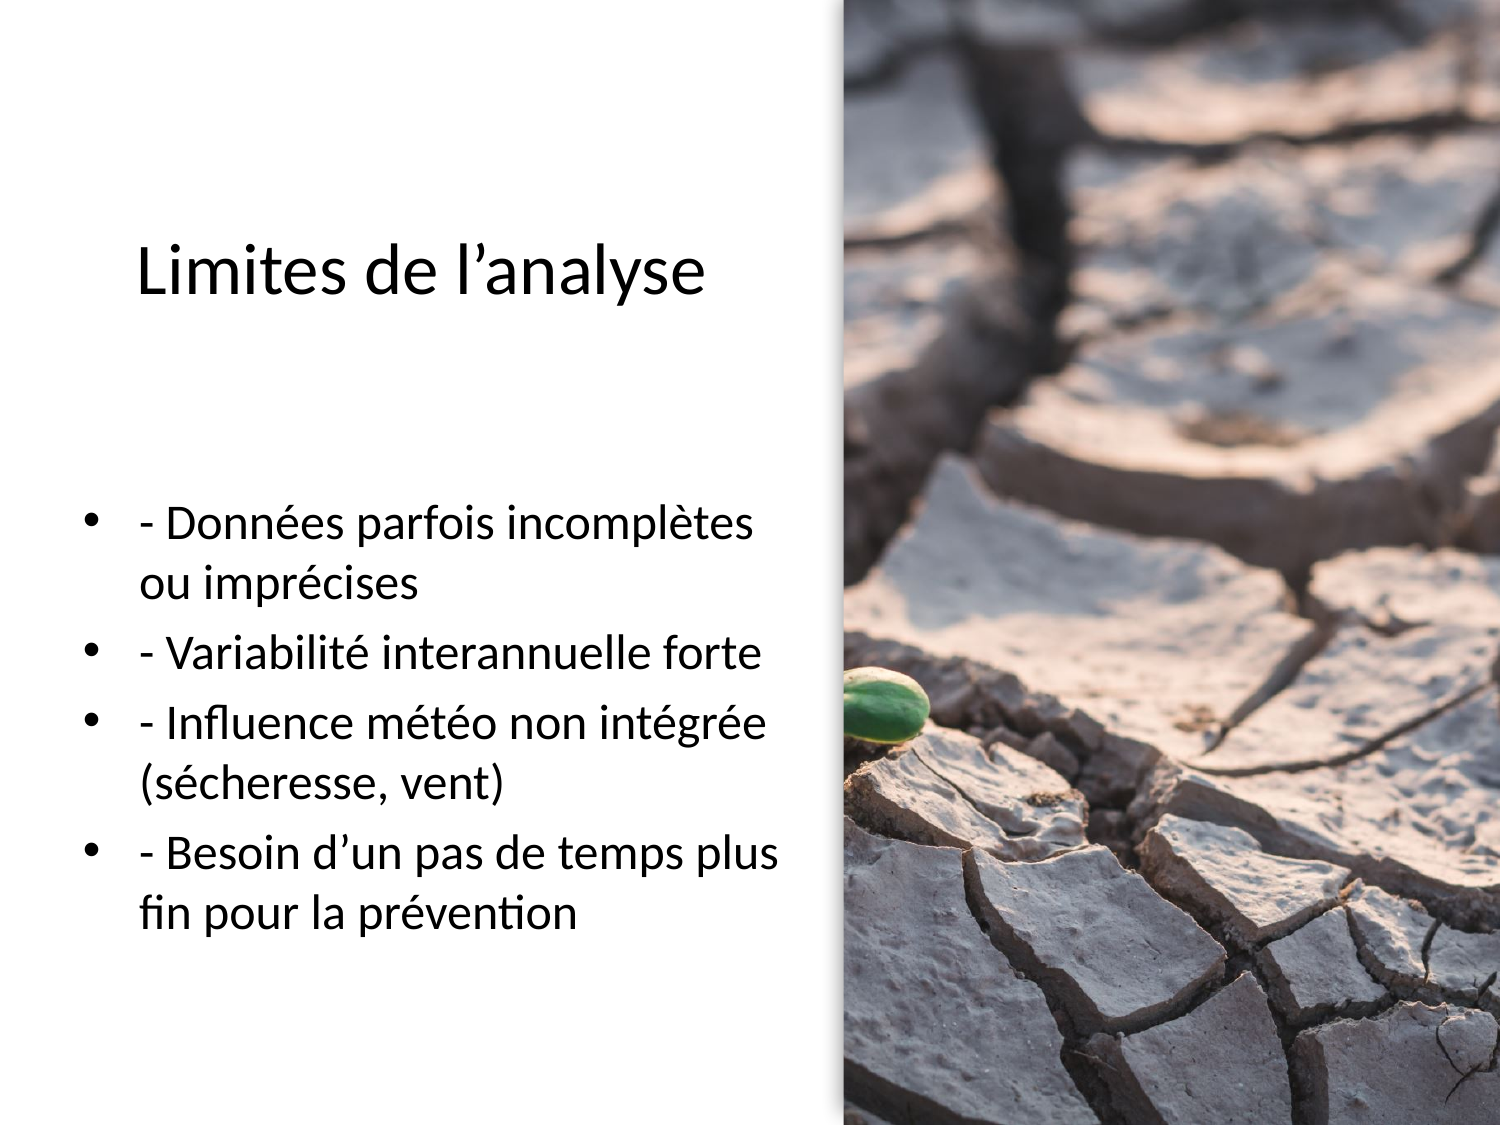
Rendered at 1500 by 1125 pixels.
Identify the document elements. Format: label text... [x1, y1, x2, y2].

list - Données parfois incomplètes ou imprécises - Variabilité interannuelle forte - Influence météo non intégrée (sécheresse, vent) - Besoin d’un pas de temps plus fin pour la prévention [67, 405, 795, 1024]
text_box [0, 0, 837, 1125]
title Limites de l’analyse [93, 125, 750, 405]
picture [843, 0, 1500, 1125]
